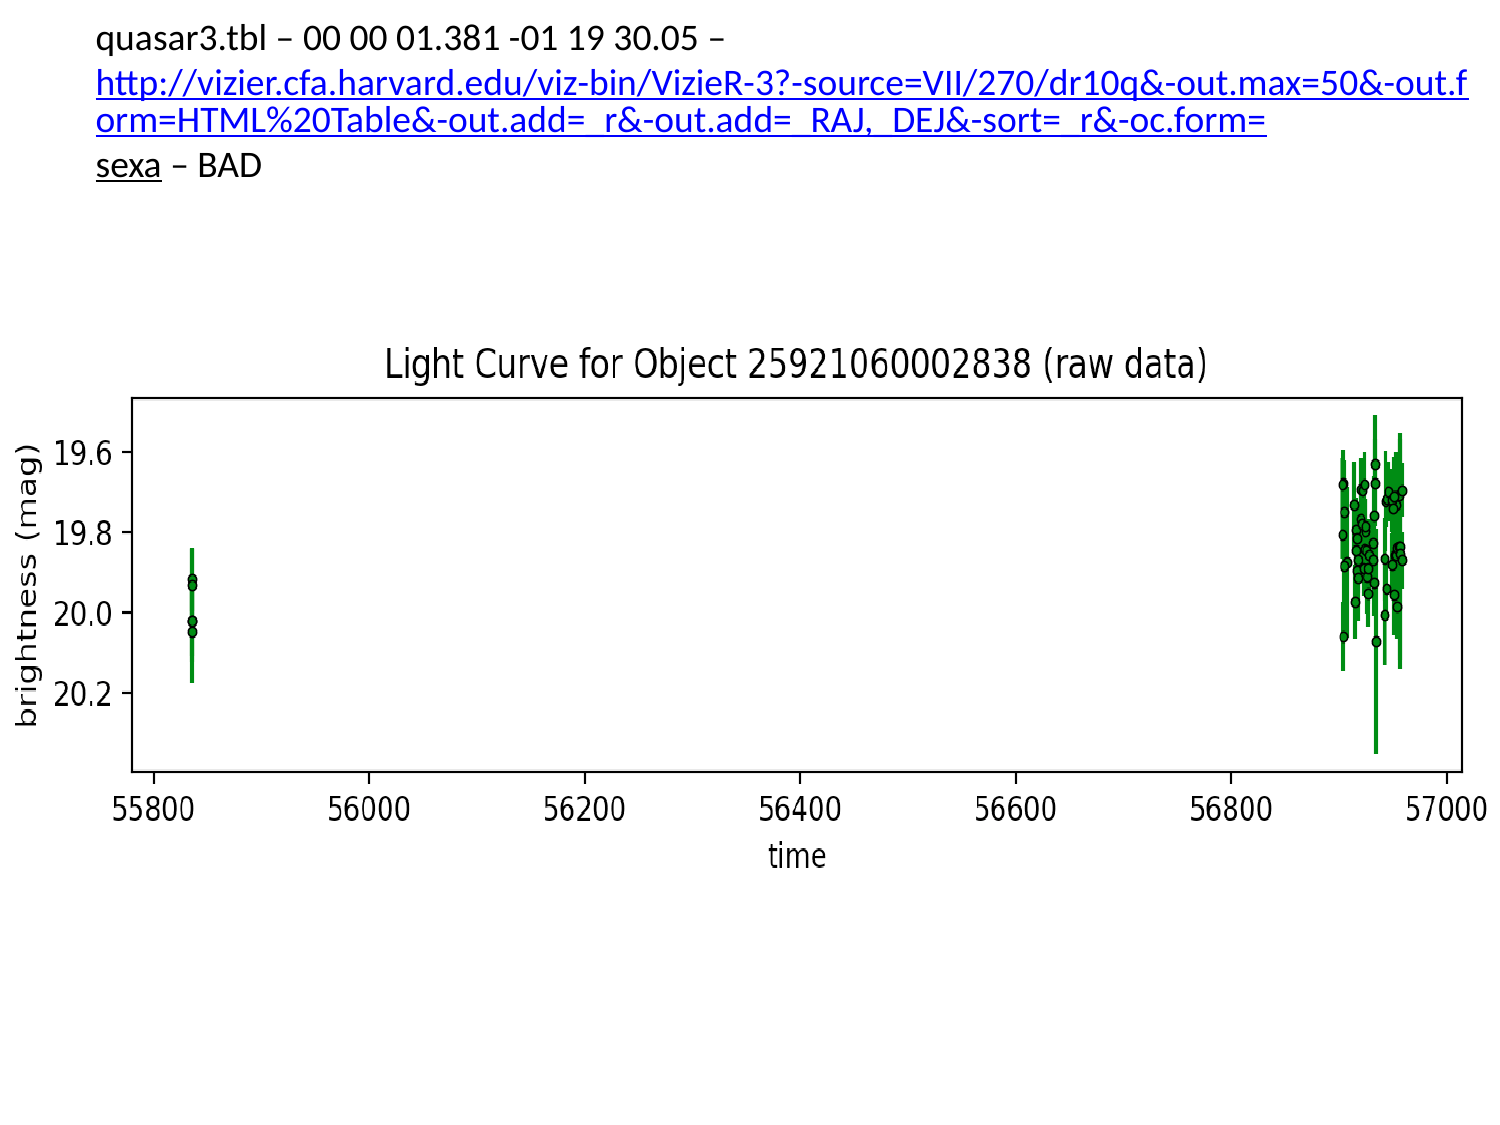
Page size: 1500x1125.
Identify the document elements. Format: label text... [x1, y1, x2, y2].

text_box quasar3.tbl – 00 00 01.381 -01 19 30.05 – http://vizier.cfa.harvard.edu/viz-bin/VizieR-3?-source=VII/270/dr10q&-out.max=50&-out.form=HTML%20Table&-out.add=_r&-out.add=_RAJ,_DEJ&-sort=_r&-oc.form=sexa – BAD [80, 5, 1500, 155]
picture [0, 327, 1500, 886]
